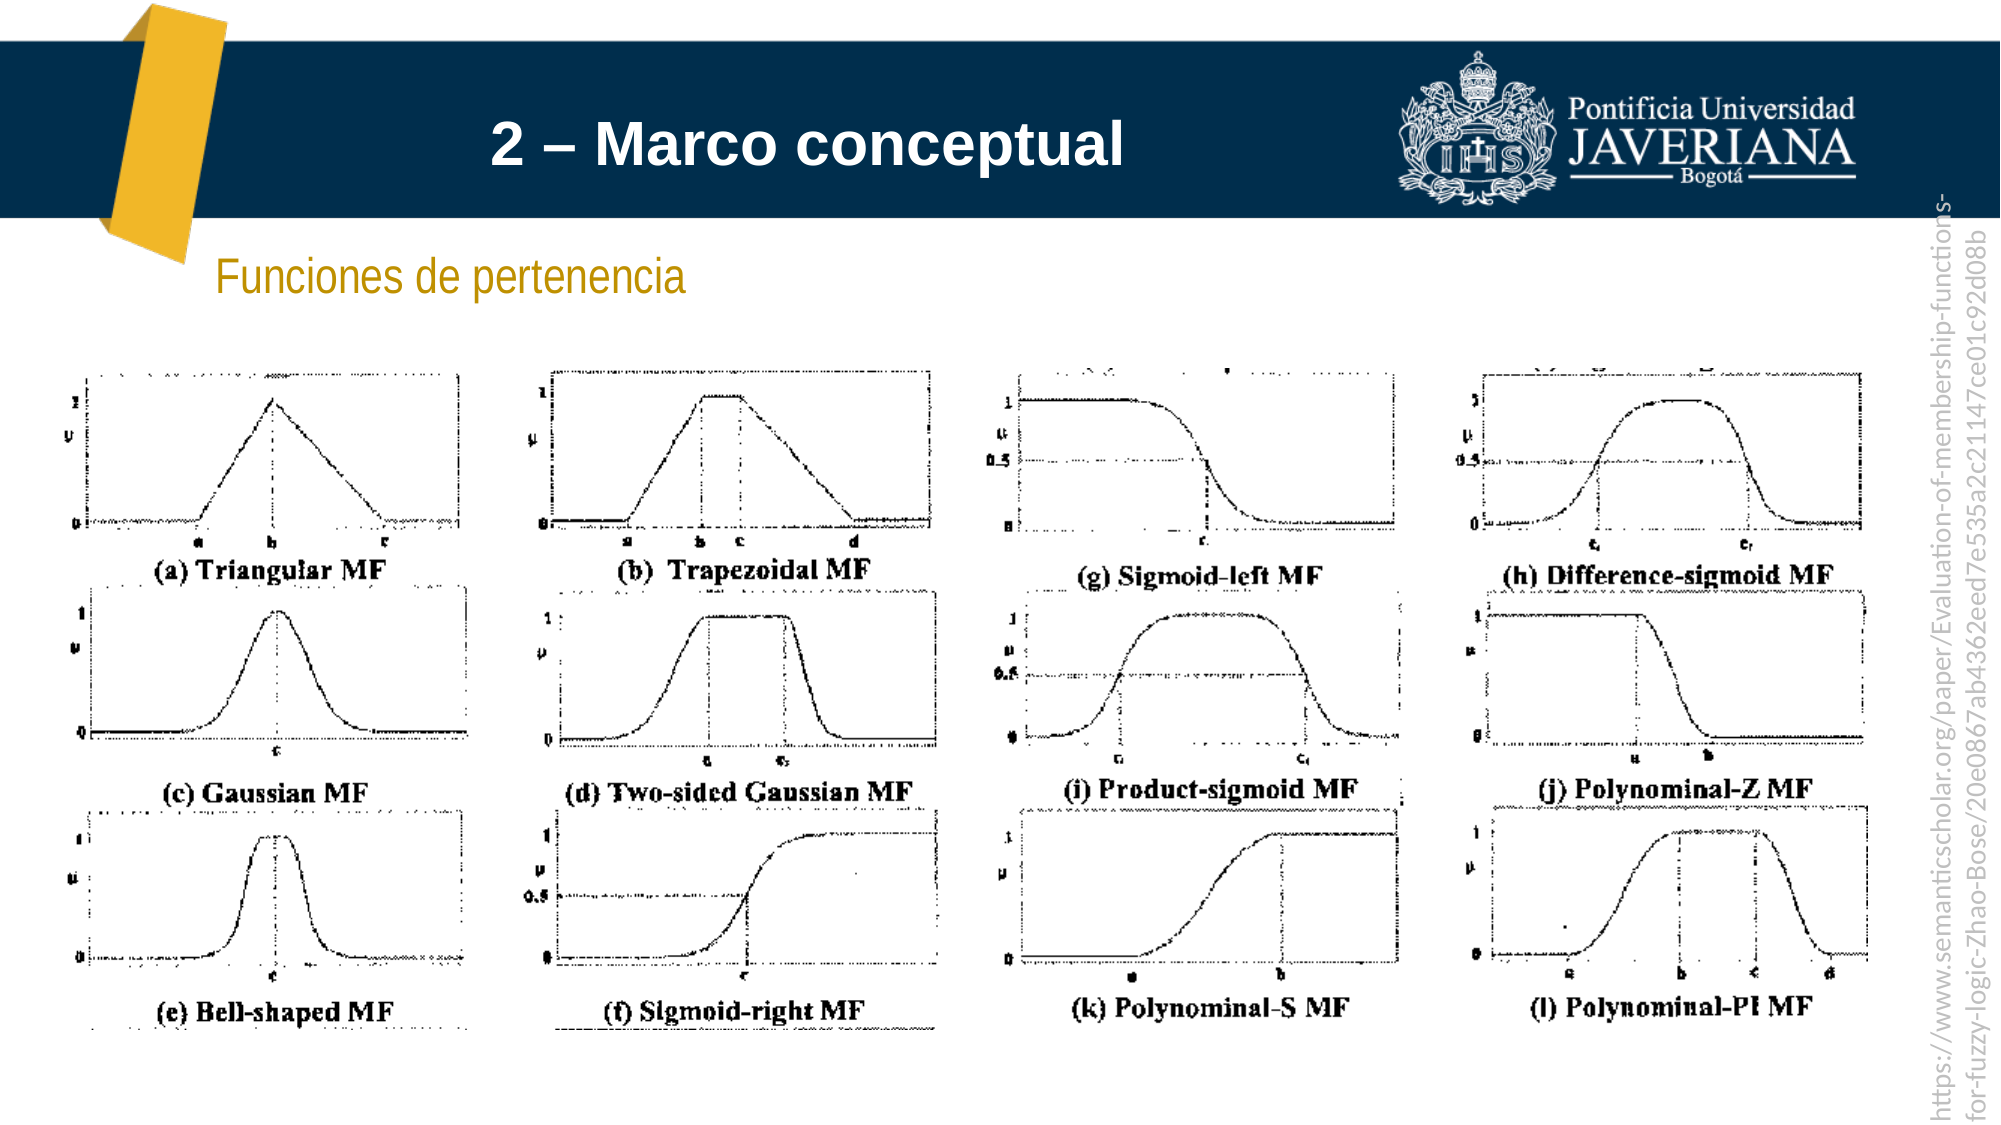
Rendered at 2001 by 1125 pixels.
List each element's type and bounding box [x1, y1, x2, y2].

picture [954, 368, 1868, 1030]
list [0, 0, 2000, 1125]
picture [26, 368, 941, 1030]
